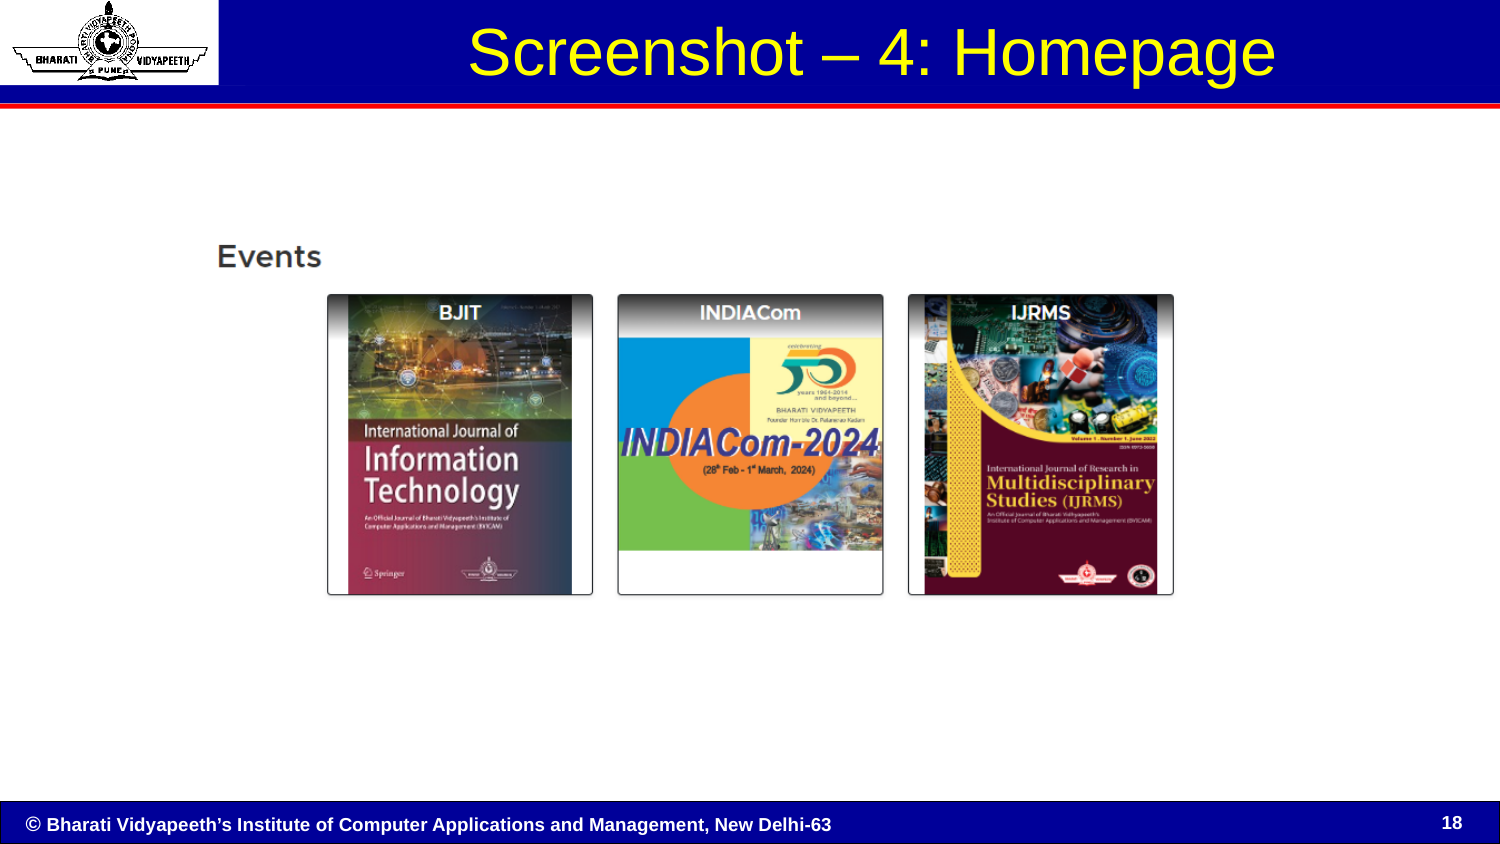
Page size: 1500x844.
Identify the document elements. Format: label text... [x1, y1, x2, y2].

picture [0, 193, 1500, 673]
title Screenshot – 4: Homepage [246, 2, 1500, 85]
picture [12, 1, 208, 81]
